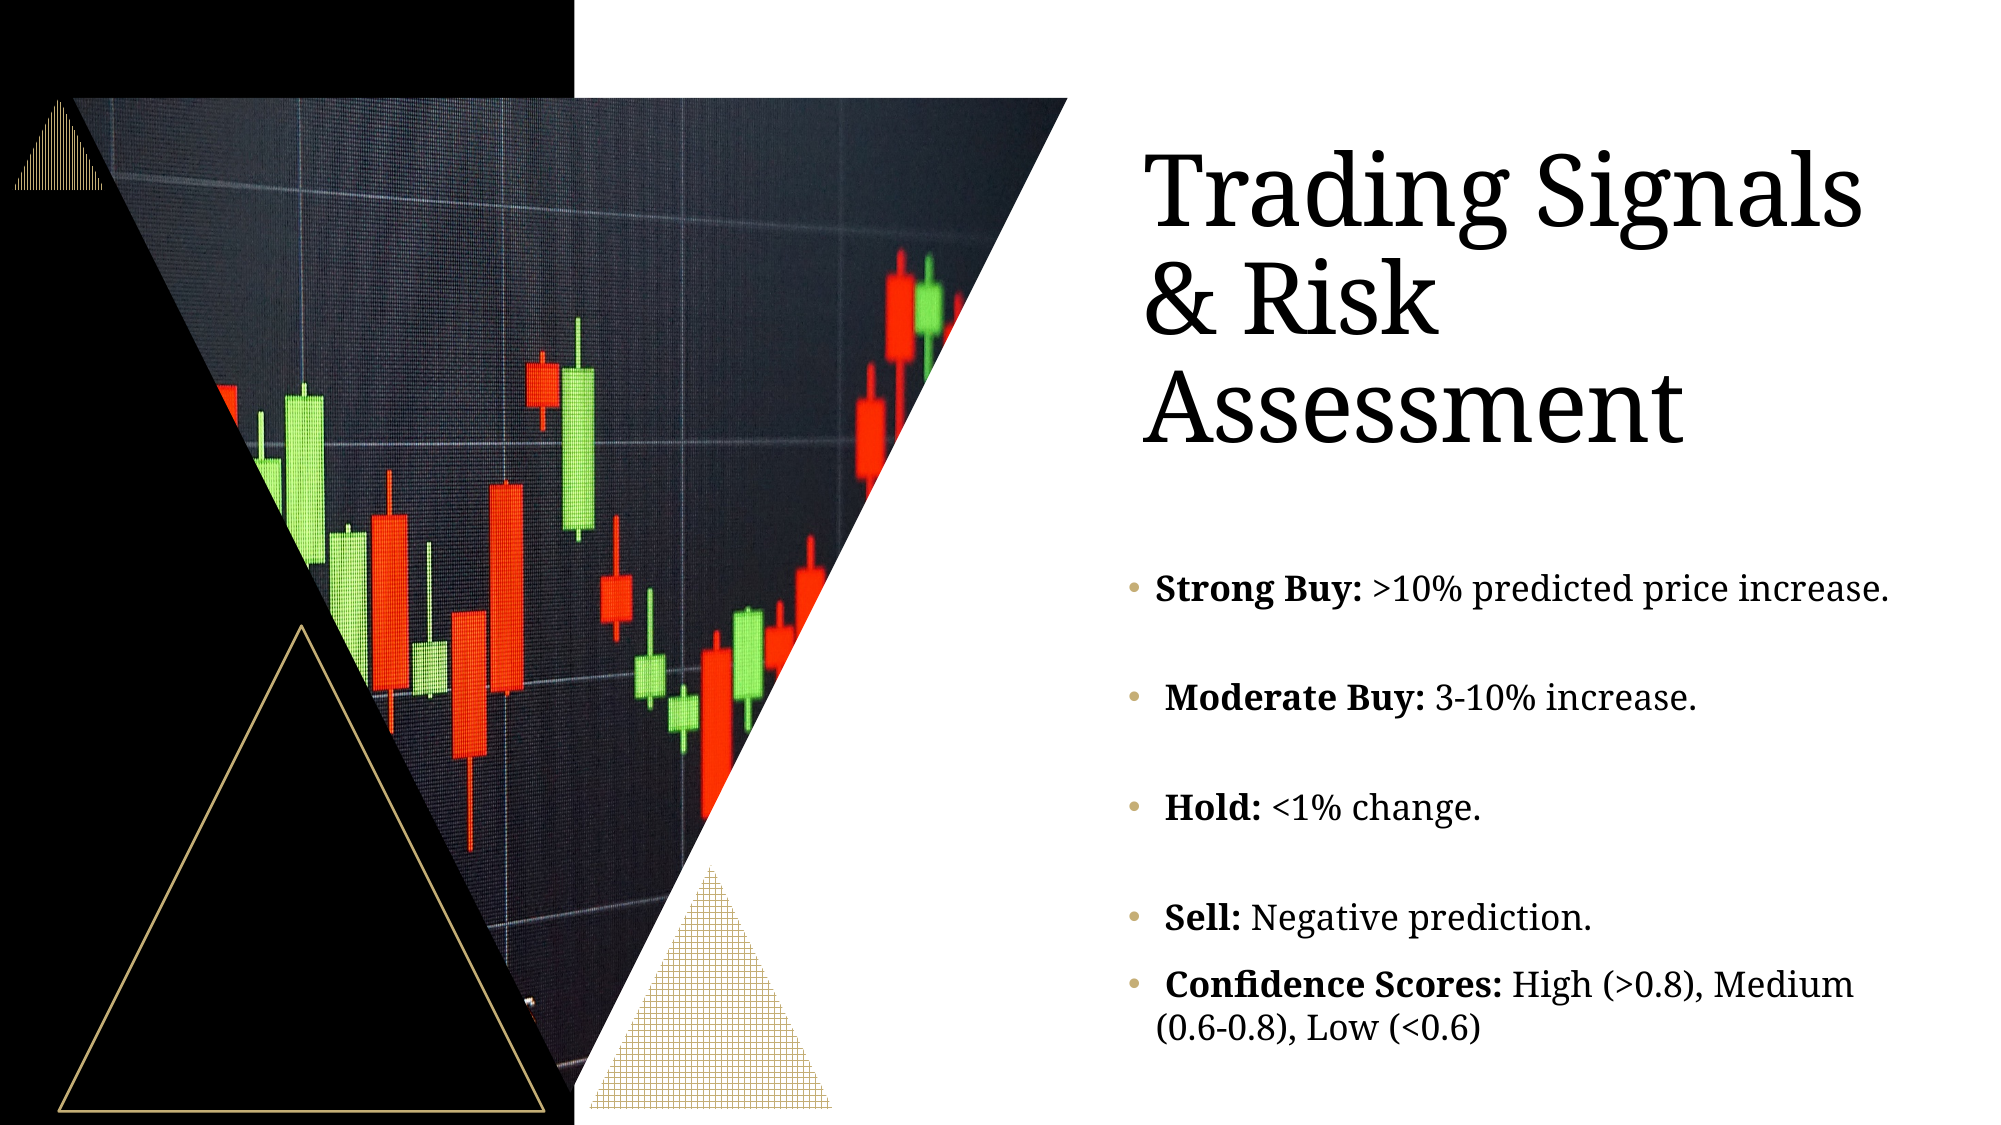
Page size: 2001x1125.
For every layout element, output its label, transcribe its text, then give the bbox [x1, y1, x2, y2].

title Trading Signals & Risk Assessment [1128, 166, 1923, 472]
picture [72, 97, 1069, 1094]
list Strong Buy: >10% predicted price increase. Moderate Buy: 3-10% increase. Hold: <1% change. Sell: Negative prediction. Confidence Scores: High (>0.8), Medium (0.6-0.8), Low (<0.6) [1128, 558, 1923, 1063]
